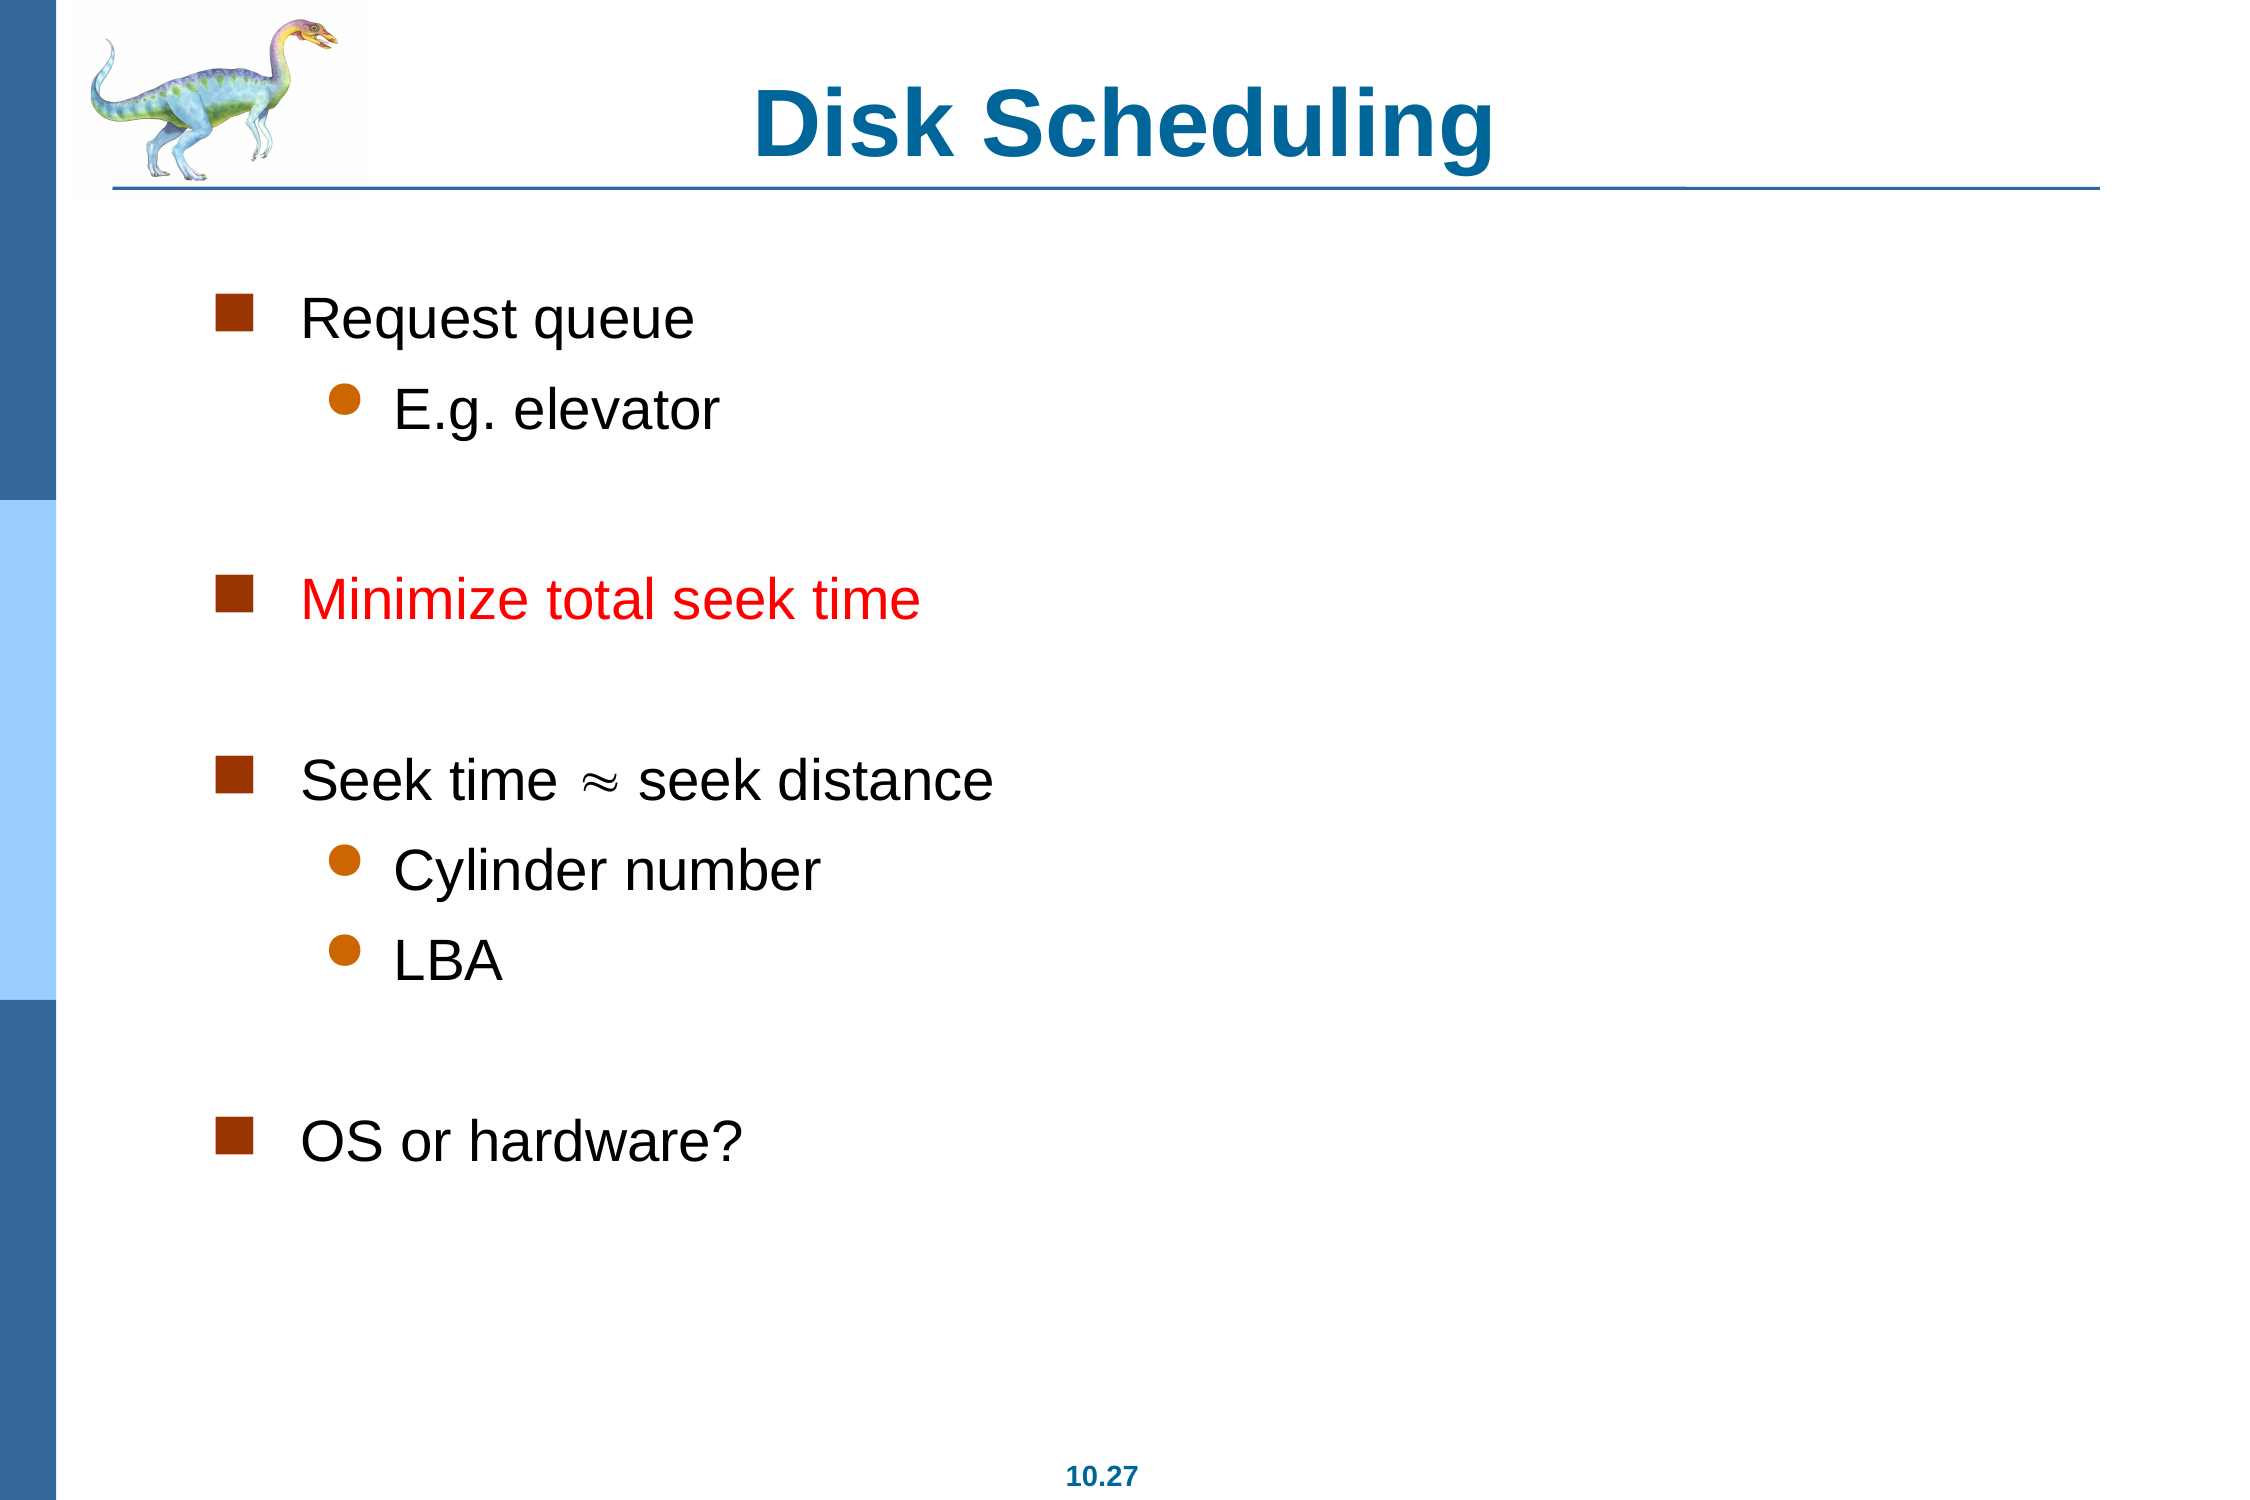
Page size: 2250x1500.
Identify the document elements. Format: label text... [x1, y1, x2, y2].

title Disk Scheduling [112, 60, 2138, 187]
list Request queue E.g. elevator Minimize total seek time Seek time  seek distance Cylinder number LBA OS or hardware? [198, 269, 2092, 1396]
picture [70, 0, 365, 199]
